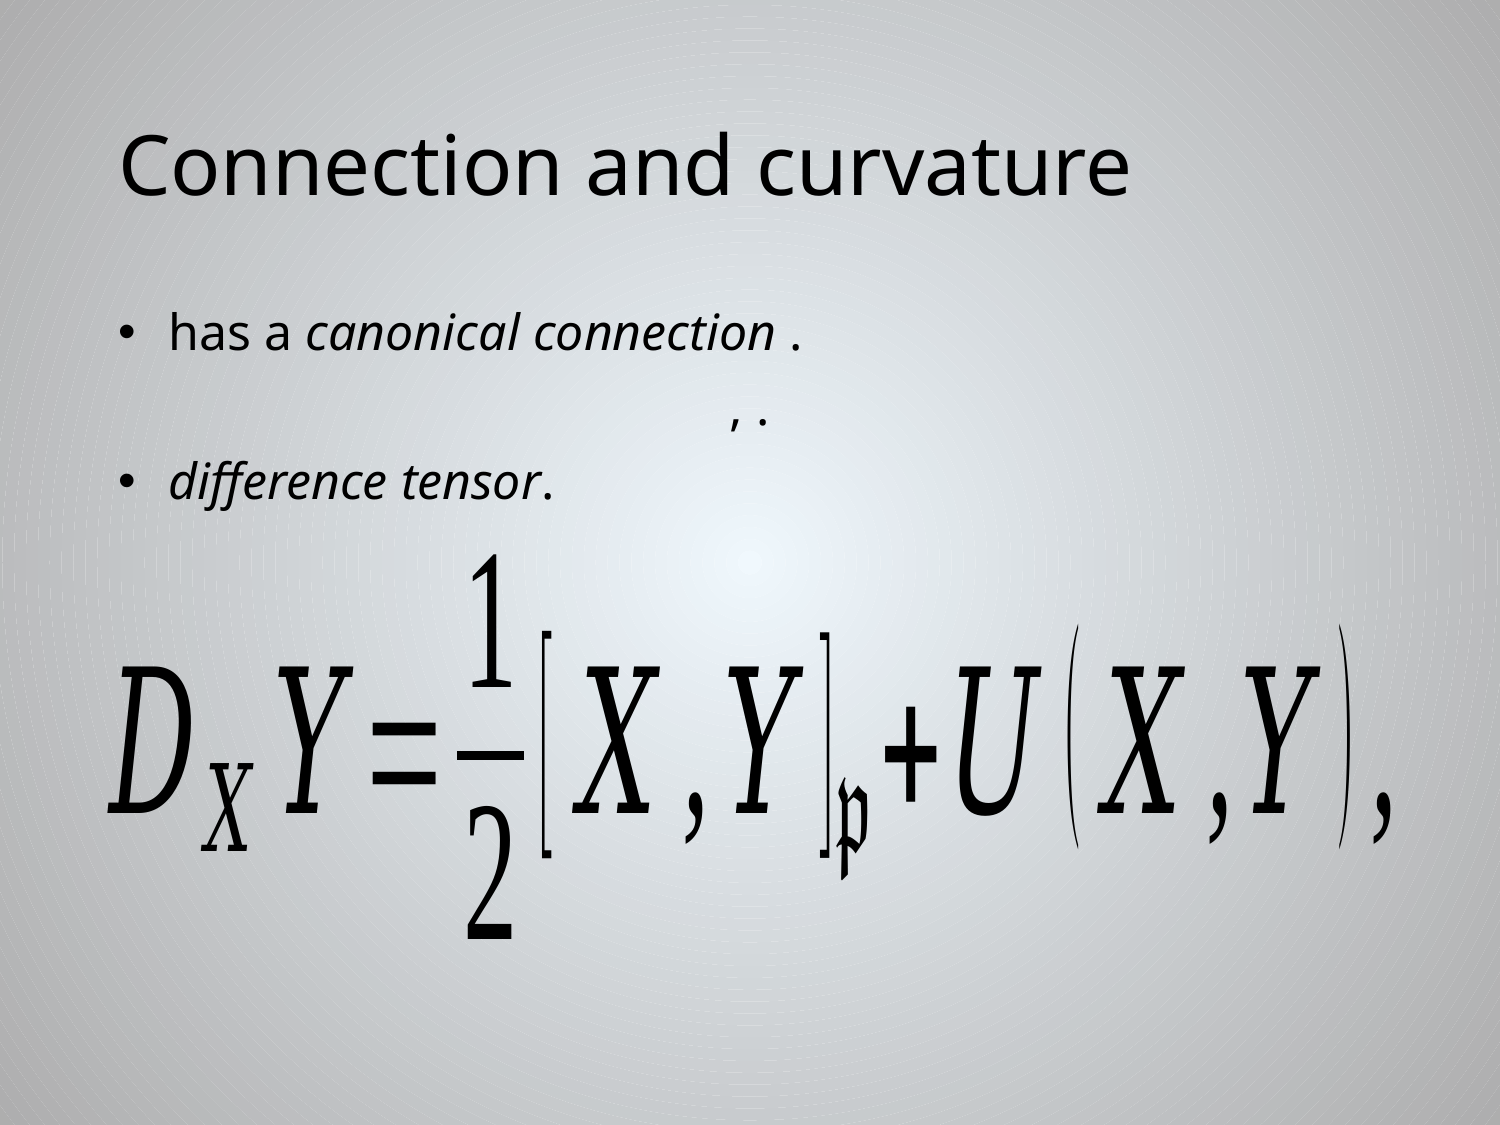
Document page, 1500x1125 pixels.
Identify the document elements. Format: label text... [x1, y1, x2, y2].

title Connection and curvature [103, 59, 1397, 278]
